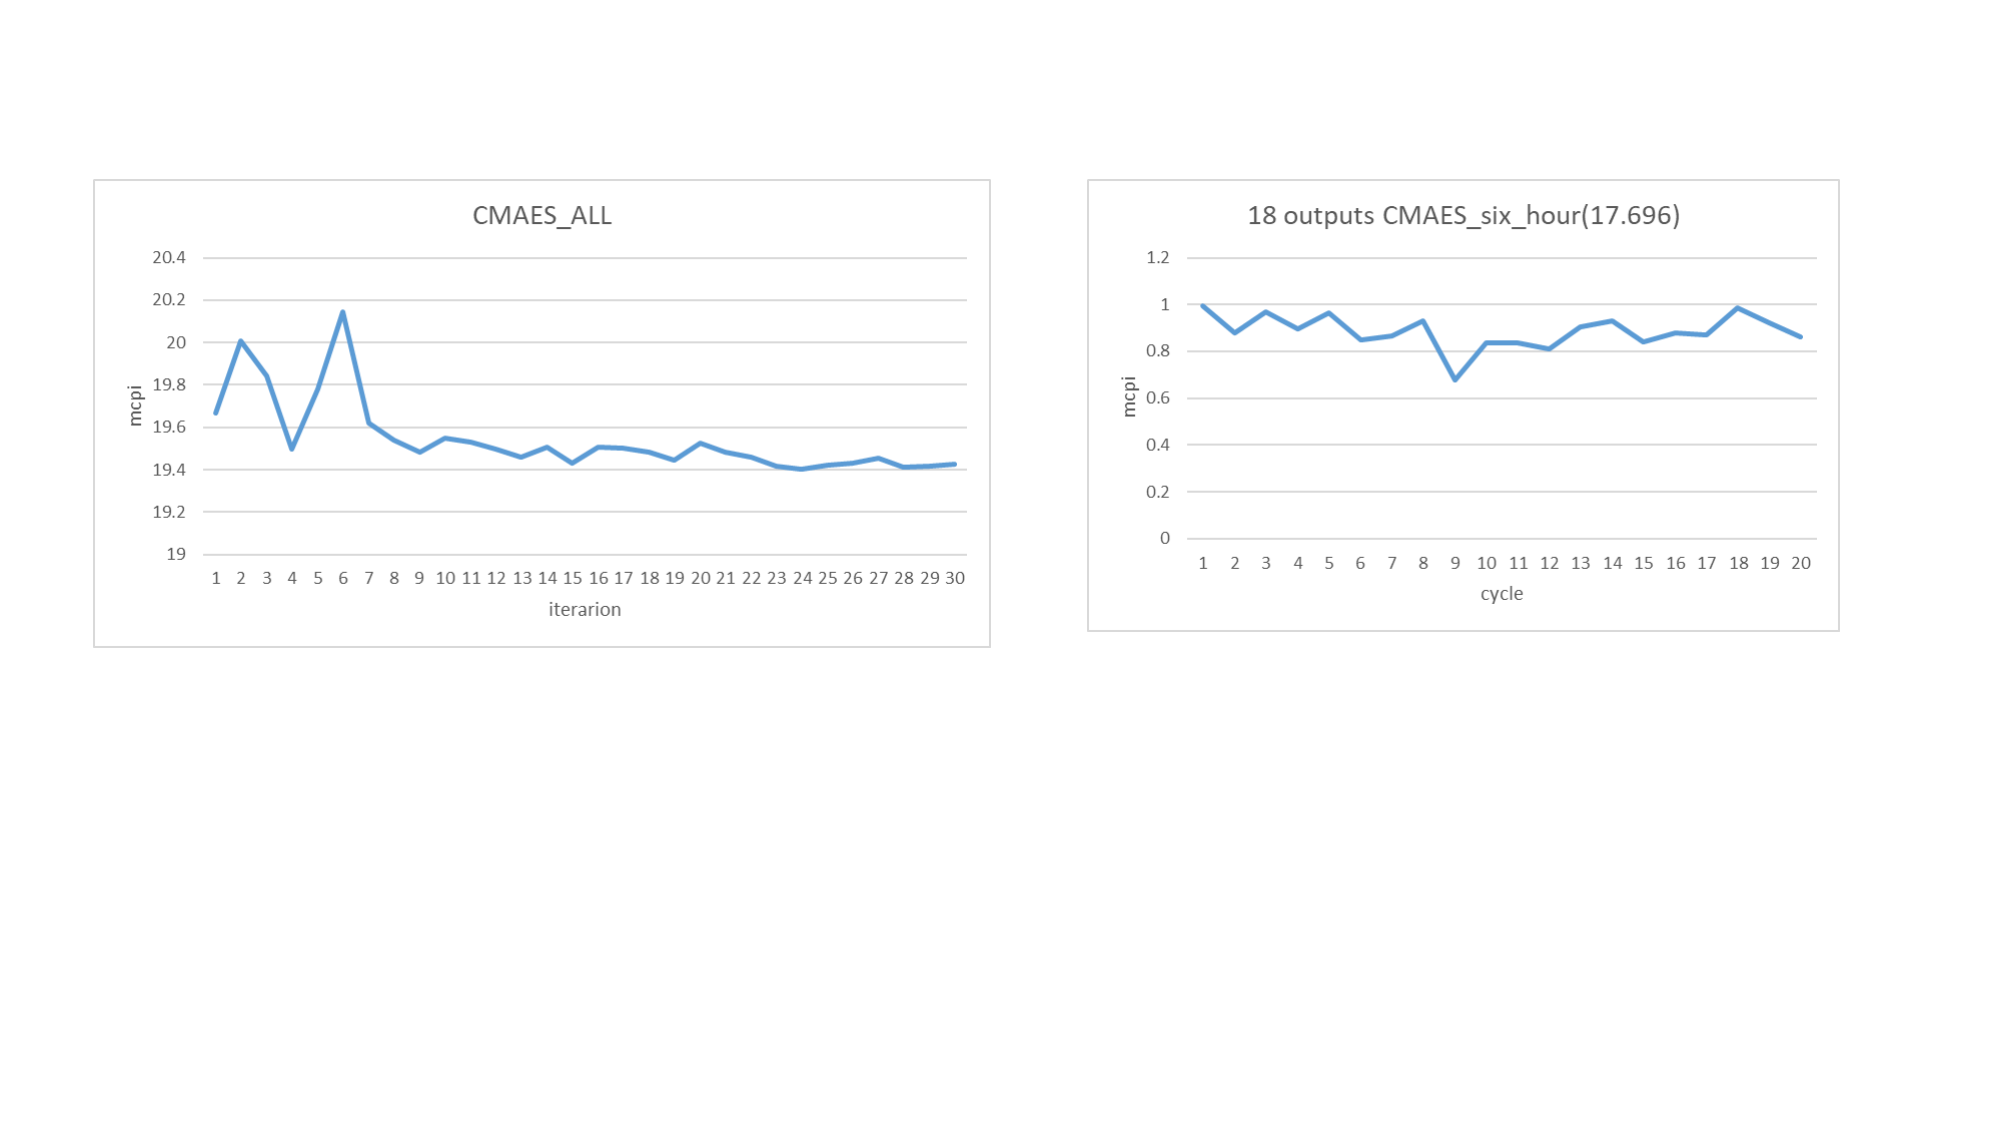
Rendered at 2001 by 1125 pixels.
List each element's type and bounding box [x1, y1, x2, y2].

picture [93, 179, 991, 648]
picture [1087, 179, 1840, 632]
